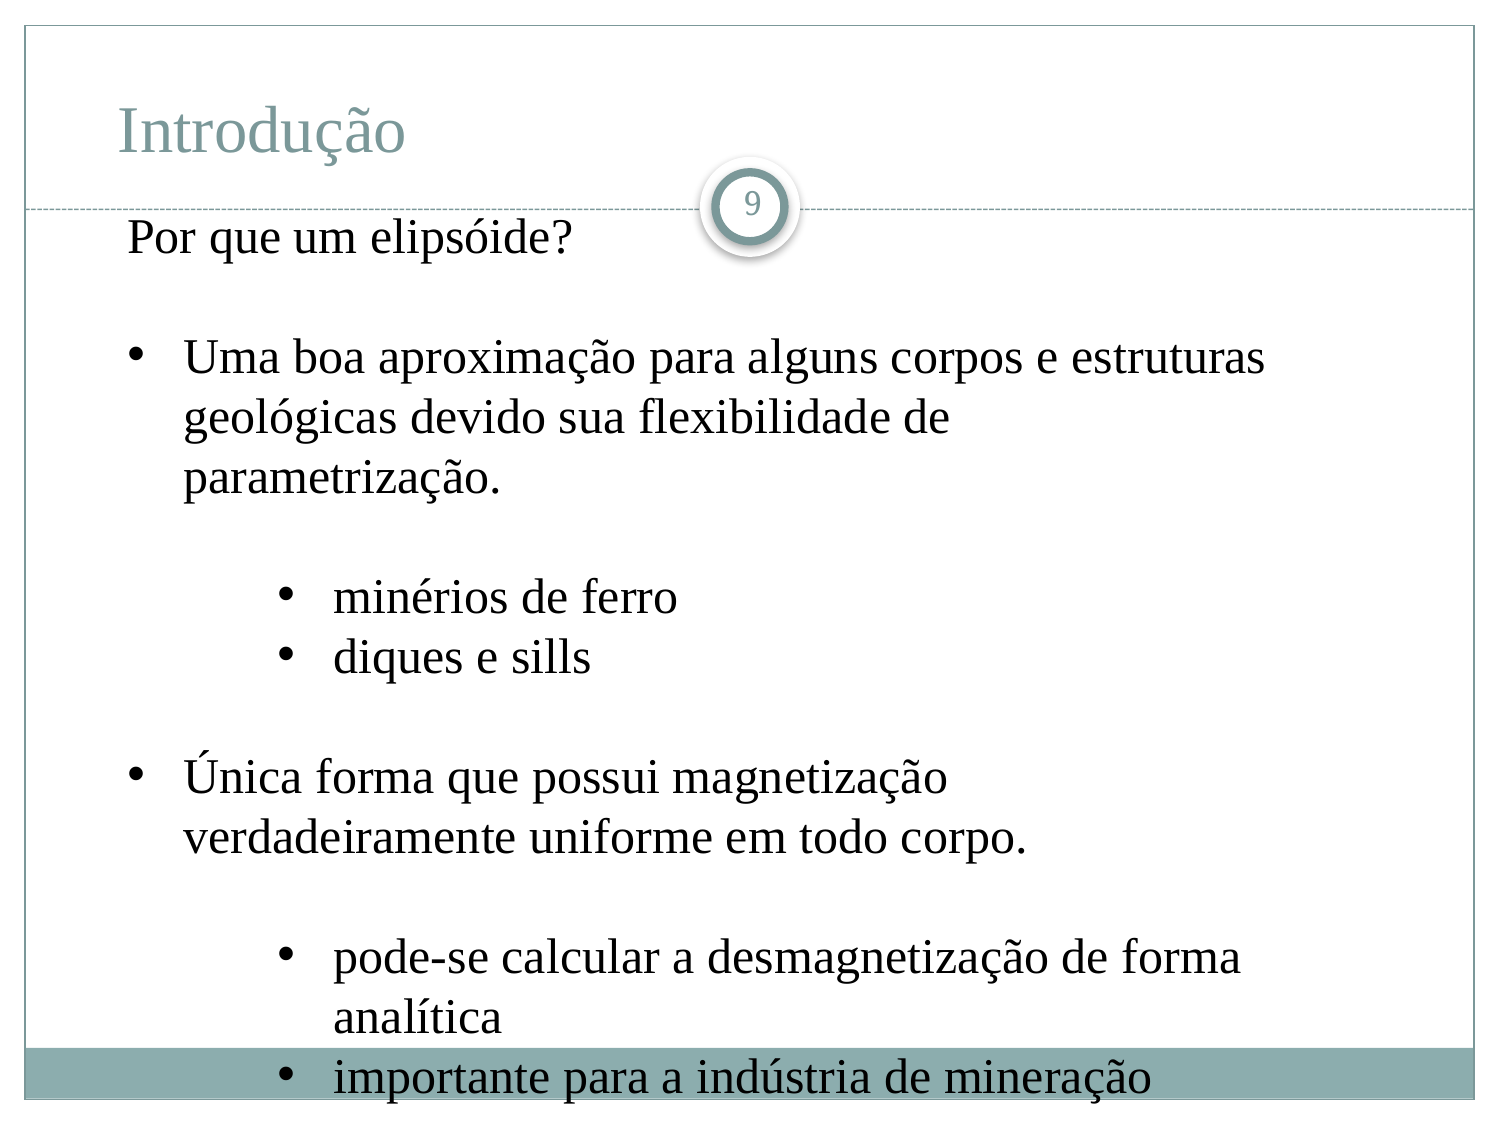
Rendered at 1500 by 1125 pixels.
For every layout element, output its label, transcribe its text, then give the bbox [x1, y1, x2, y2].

title Introdução [103, 59, 1397, 173]
slide_number 9 [715, 168, 791, 241]
text_box Por que um elipsóide? Uma boa aproximação para alguns corpos e estruturas geológicas devido sua flexibilidade de parametrização. minérios de ferro diques e sills Única forma que possui magnetização verdadeiramente uniforme em todo corpo. pode-se calcular a desmagnetização de forma analítica importante para a indústria de mineração [112, 195, 1295, 1125]
